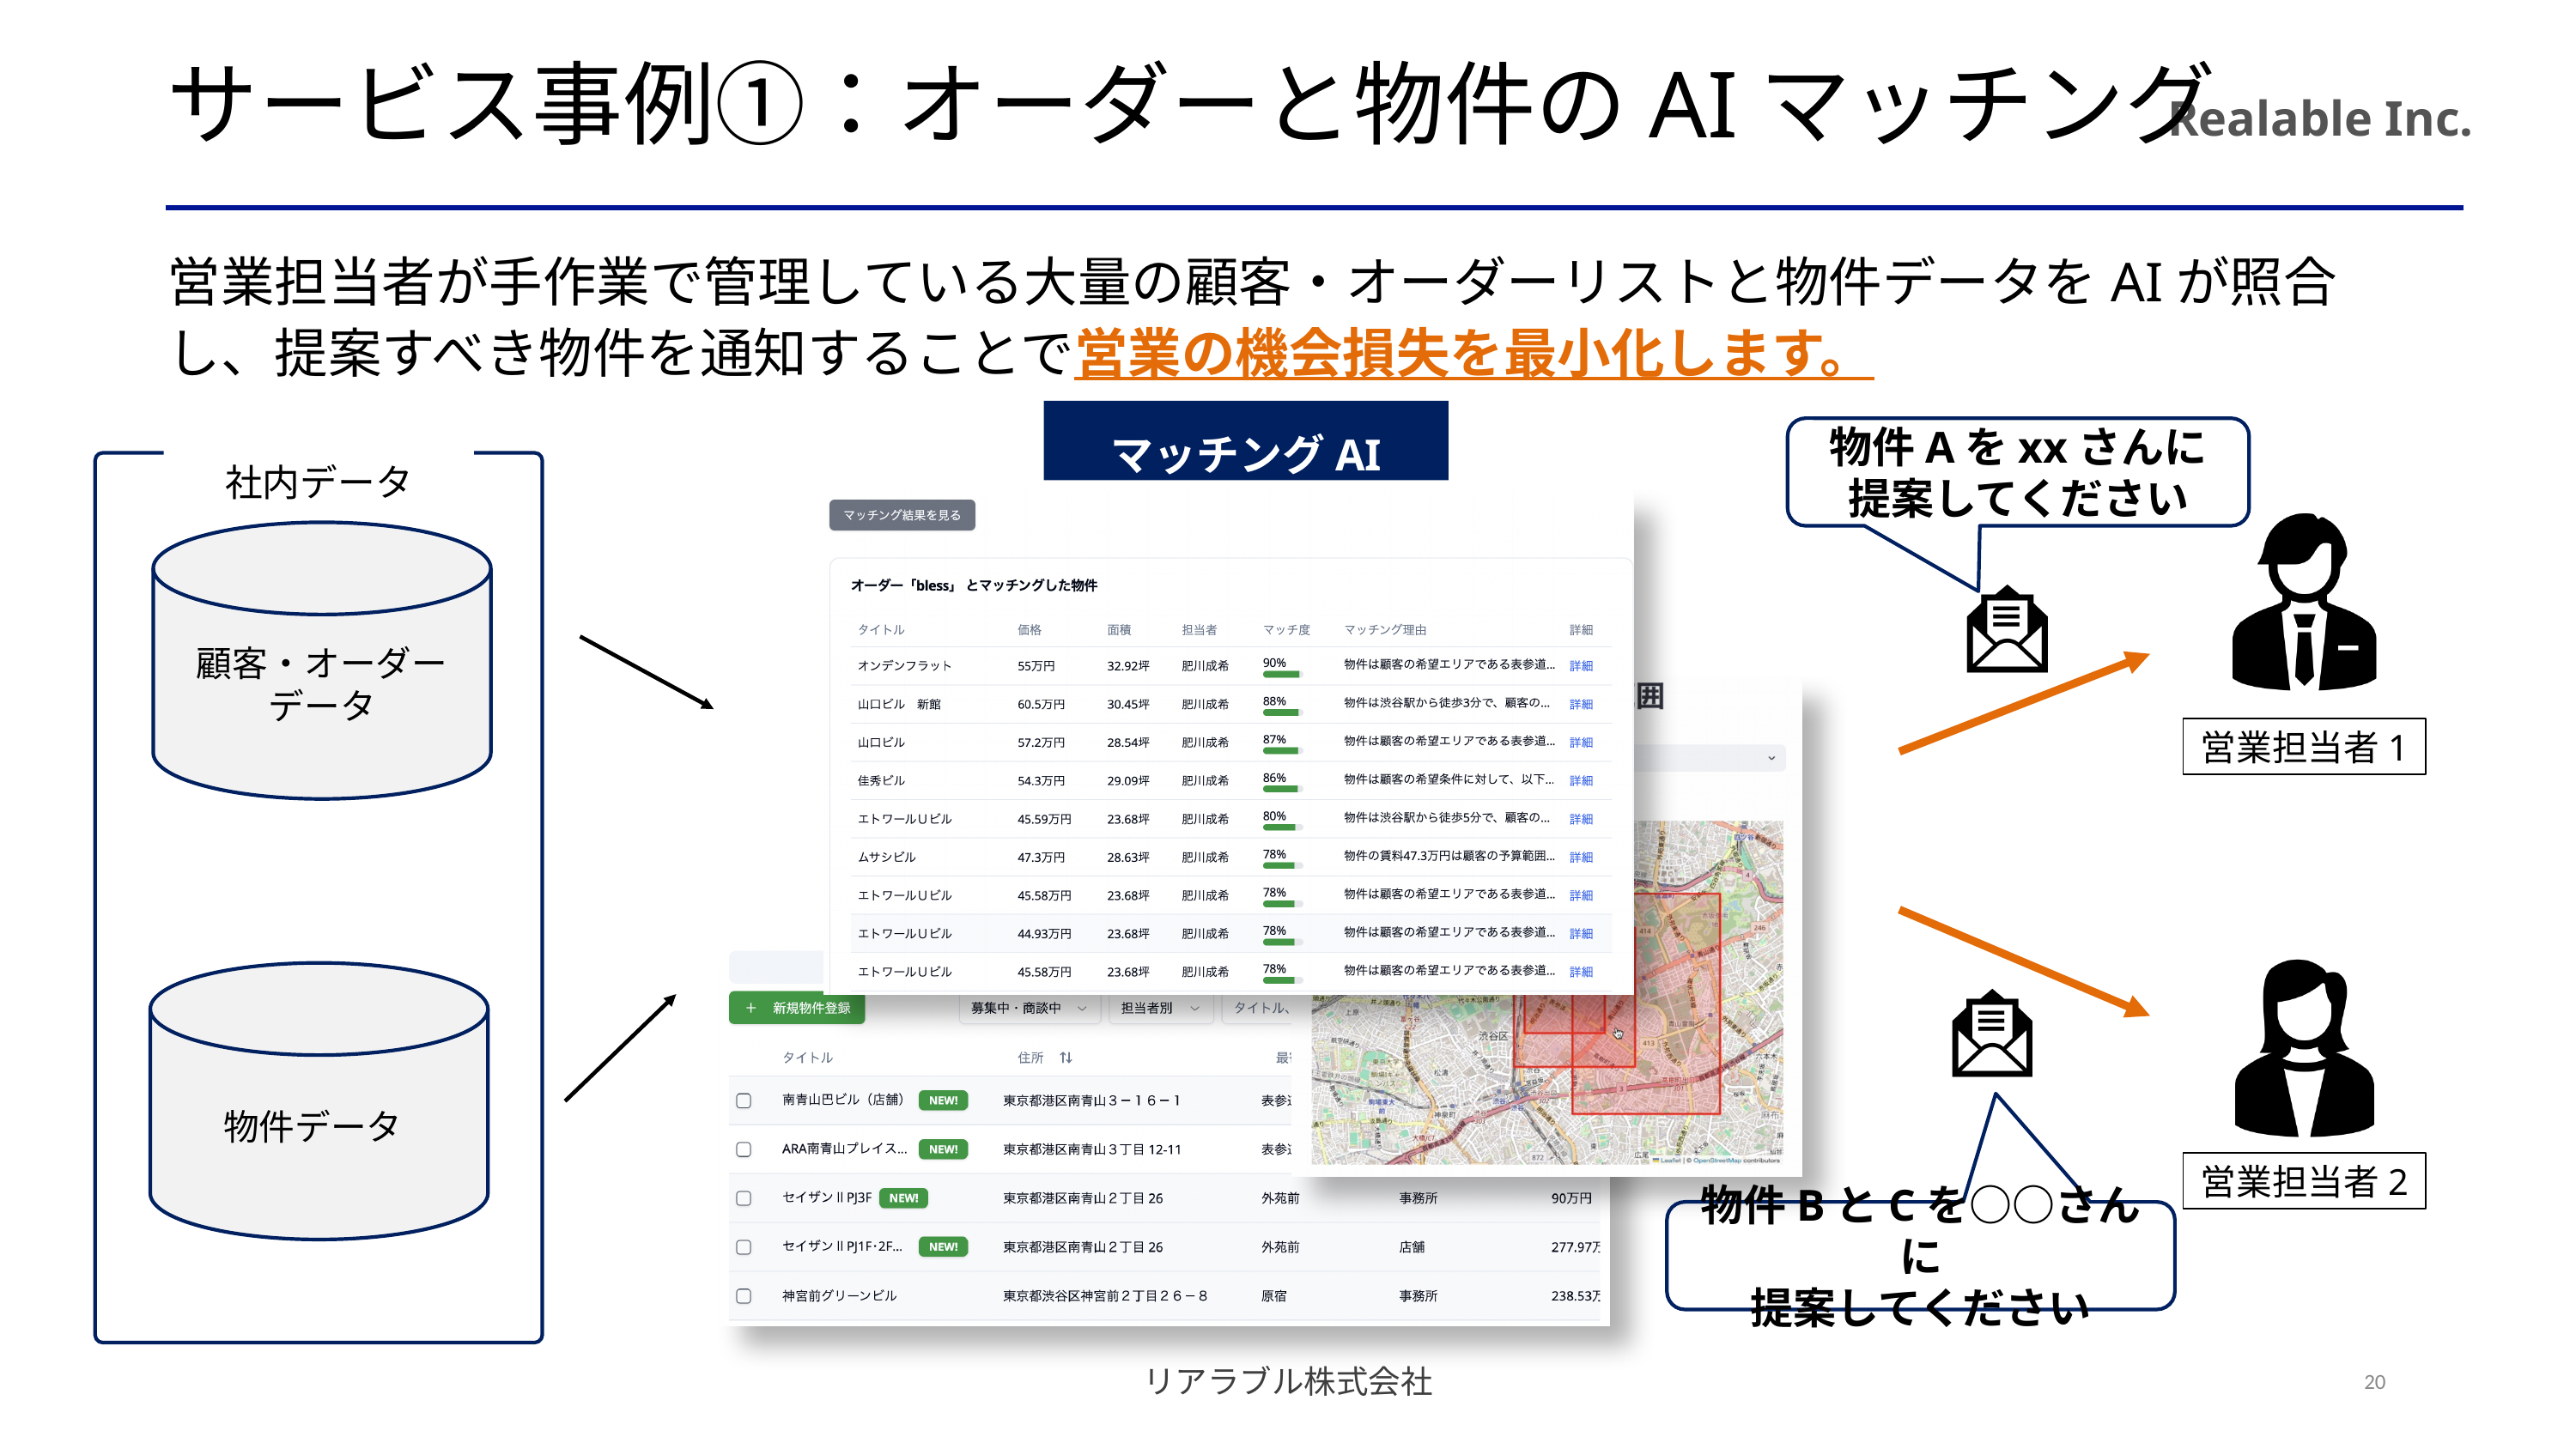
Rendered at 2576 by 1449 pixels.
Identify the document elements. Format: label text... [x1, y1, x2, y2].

picture [720, 489, 1802, 1326]
text_box 物件データ [173, 1097, 453, 1154]
picture [2196, 493, 2412, 709]
text_box 営業担当者1 [2183, 718, 2426, 775]
text_box サービス事例①：オーダーと物件のAIマッチング [148, 49, 2345, 177]
text_box 社内データ [163, 378, 474, 505]
text_box 営業担当者が手作業で管理している大量の顧客・オーダーリストと物件データをAIが照合し、提案すべき物件を通知することで営業の機会損失を最小化します。 [148, 232, 2452, 397]
footer リアラブル株式会社 [853, 1343, 1723, 1420]
text_box 営業担当者2 [2183, 1152, 2426, 1209]
text_box マッチングAI [1043, 400, 1449, 481]
picture [1942, 984, 2039, 1081]
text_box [580, 636, 714, 710]
text_box 物件Aをxxさんに 提案してください [1787, 418, 2250, 579]
picture [1958, 580, 2055, 677]
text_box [1899, 653, 2151, 752]
text_box 物件BとCを○○さんに 提案してください [1667, 1093, 2175, 1310]
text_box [1899, 909, 2151, 1016]
picture [2196, 939, 2412, 1155]
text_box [564, 993, 677, 1102]
slide_number 20 [1819, 1343, 2399, 1420]
text_box 顧客・オーダーデータ [182, 634, 462, 734]
text_box [94, 452, 543, 1343]
